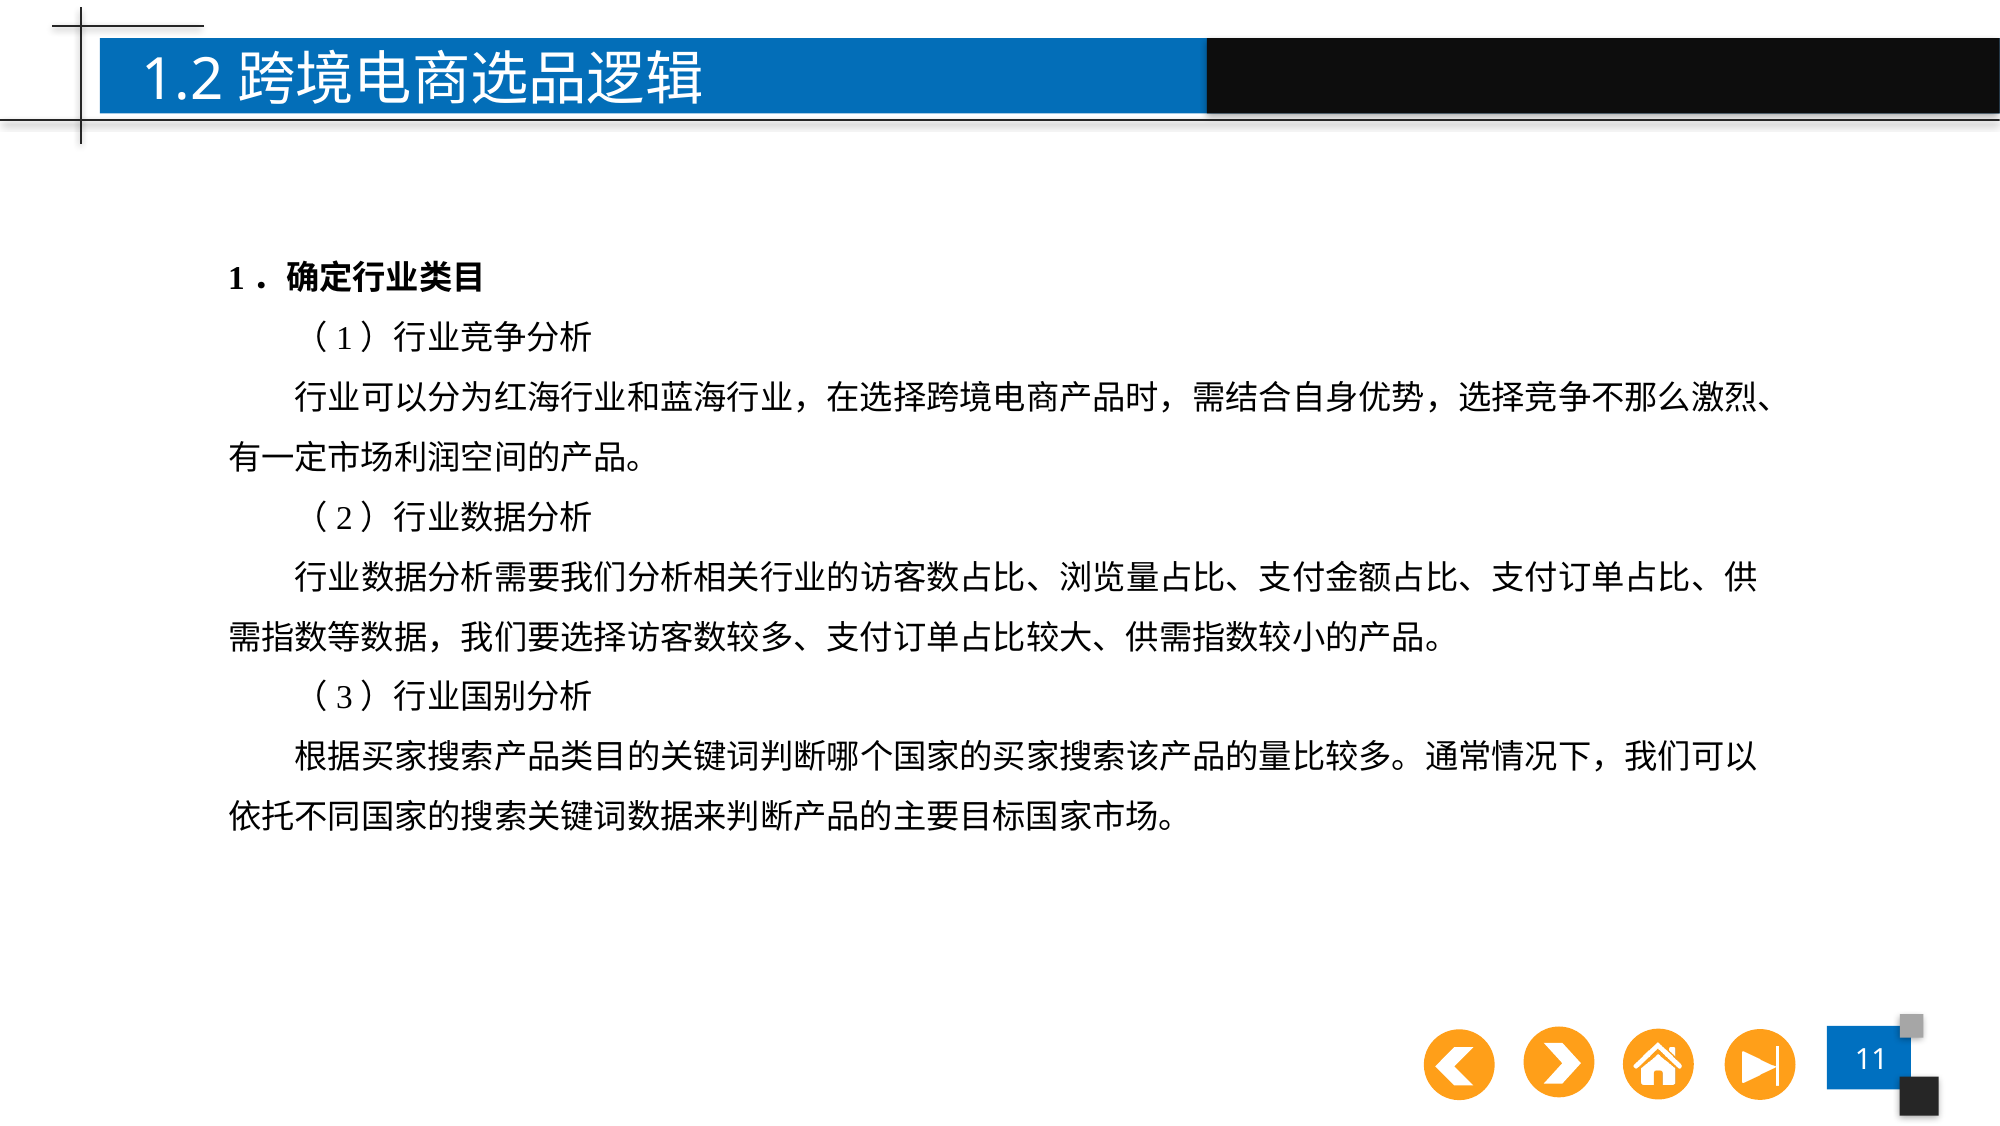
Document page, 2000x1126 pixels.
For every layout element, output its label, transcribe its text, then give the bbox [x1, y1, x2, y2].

picture [1742, 1046, 1779, 1086]
picture [1633, 1042, 1682, 1085]
text_box 1.2跨境电商选品逻辑 [126, 33, 719, 119]
text_box 1．确定行业类目 （1）行业竞争分析 行业可以分为红海行业和蓝海行业，在选择跨境电商产品时，需结合自身优势，选择竞争不那么激烈、有一定市场利润空间的产品。 （2）行业数据分析 行业数据分析需要我们分析相关行业的访客数占比、浏览量占比、支付金额占比、支付订单占比、供需指数等数据，我们要选择访客数较多、支付订单占比较大、供需指数较小的产品。 （3）行业国别分析 根据买家搜索产品类目的关键词判断哪个国家的买家搜索该产品的量比较多。通常情况下，我们可以依托不同国家的搜索关键词数据来判断产品的主要目标国家市场。 [213, 229, 1787, 843]
